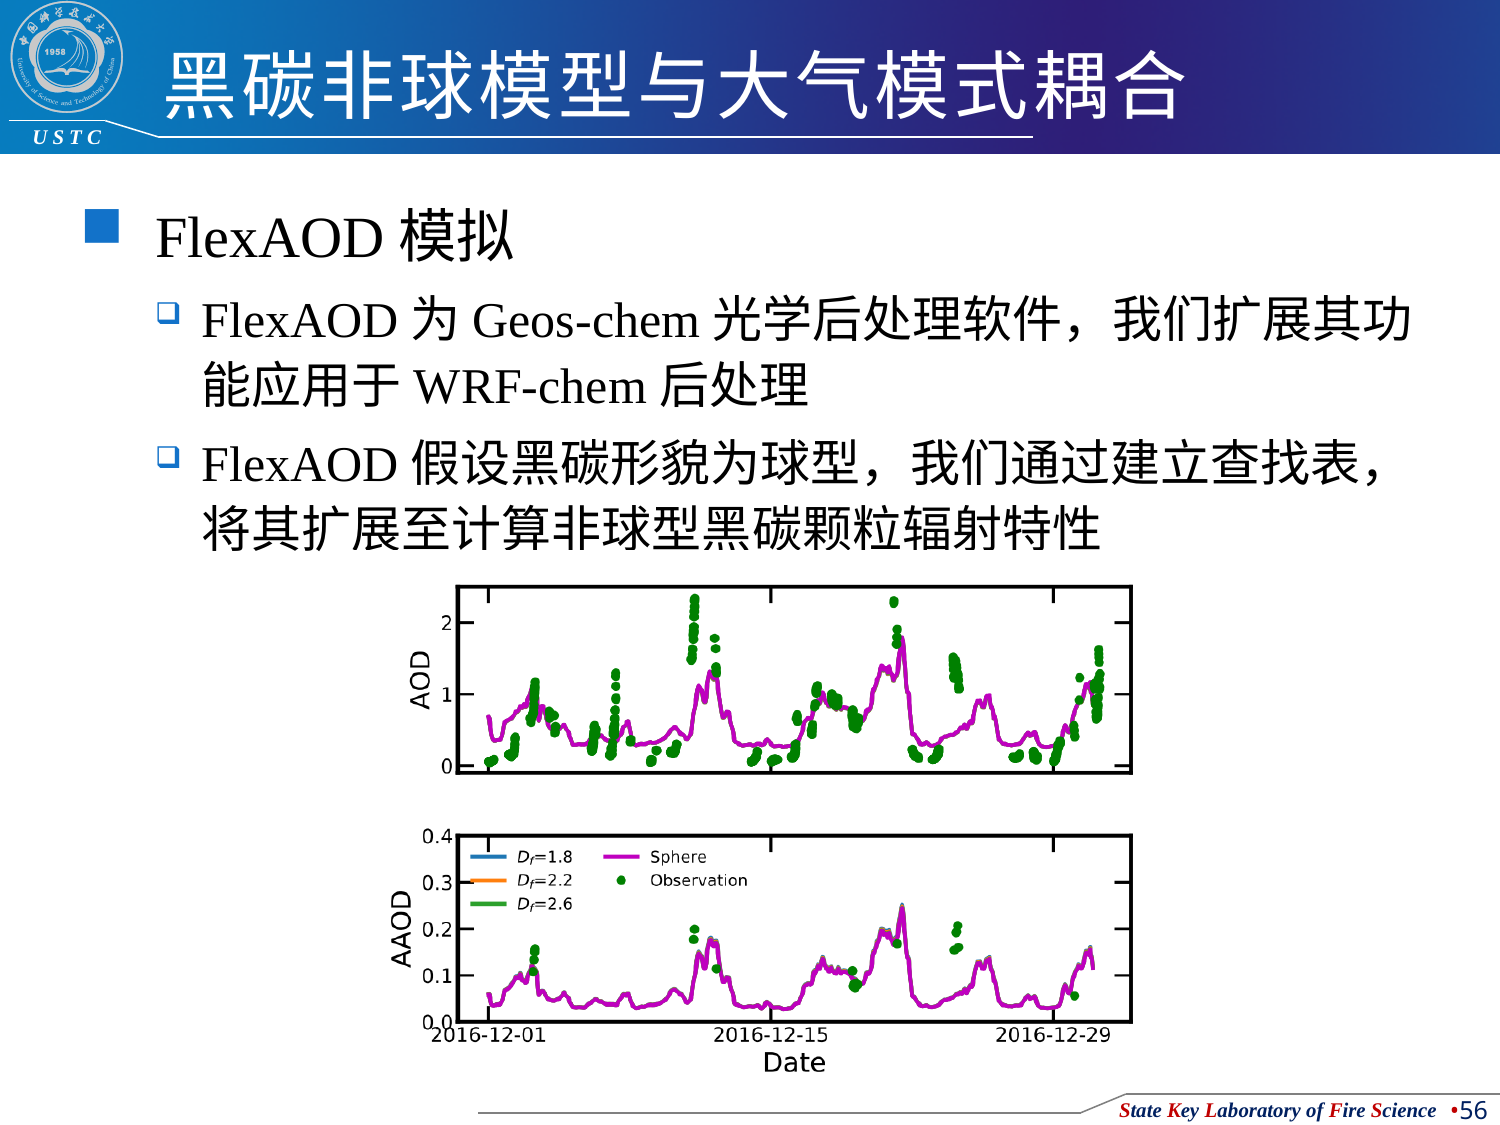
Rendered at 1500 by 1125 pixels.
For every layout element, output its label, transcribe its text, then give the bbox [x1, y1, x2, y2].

picture [0, 1, 1500, 154]
picture [354, 550, 1156, 1088]
title 黑碳非球模型与大气模式耦合 [147, 30, 1395, 127]
list FlexAOD模拟 FlexAOD为Geos-chem光学后处理软件，我们扩展其功能应用于WRF-chem后处理 FlexAOD假设黑碳形貌为球型，我们通过建立查找表，将其扩展至计算非球型黑碳颗粒辐射特性 [64, 184, 1446, 575]
